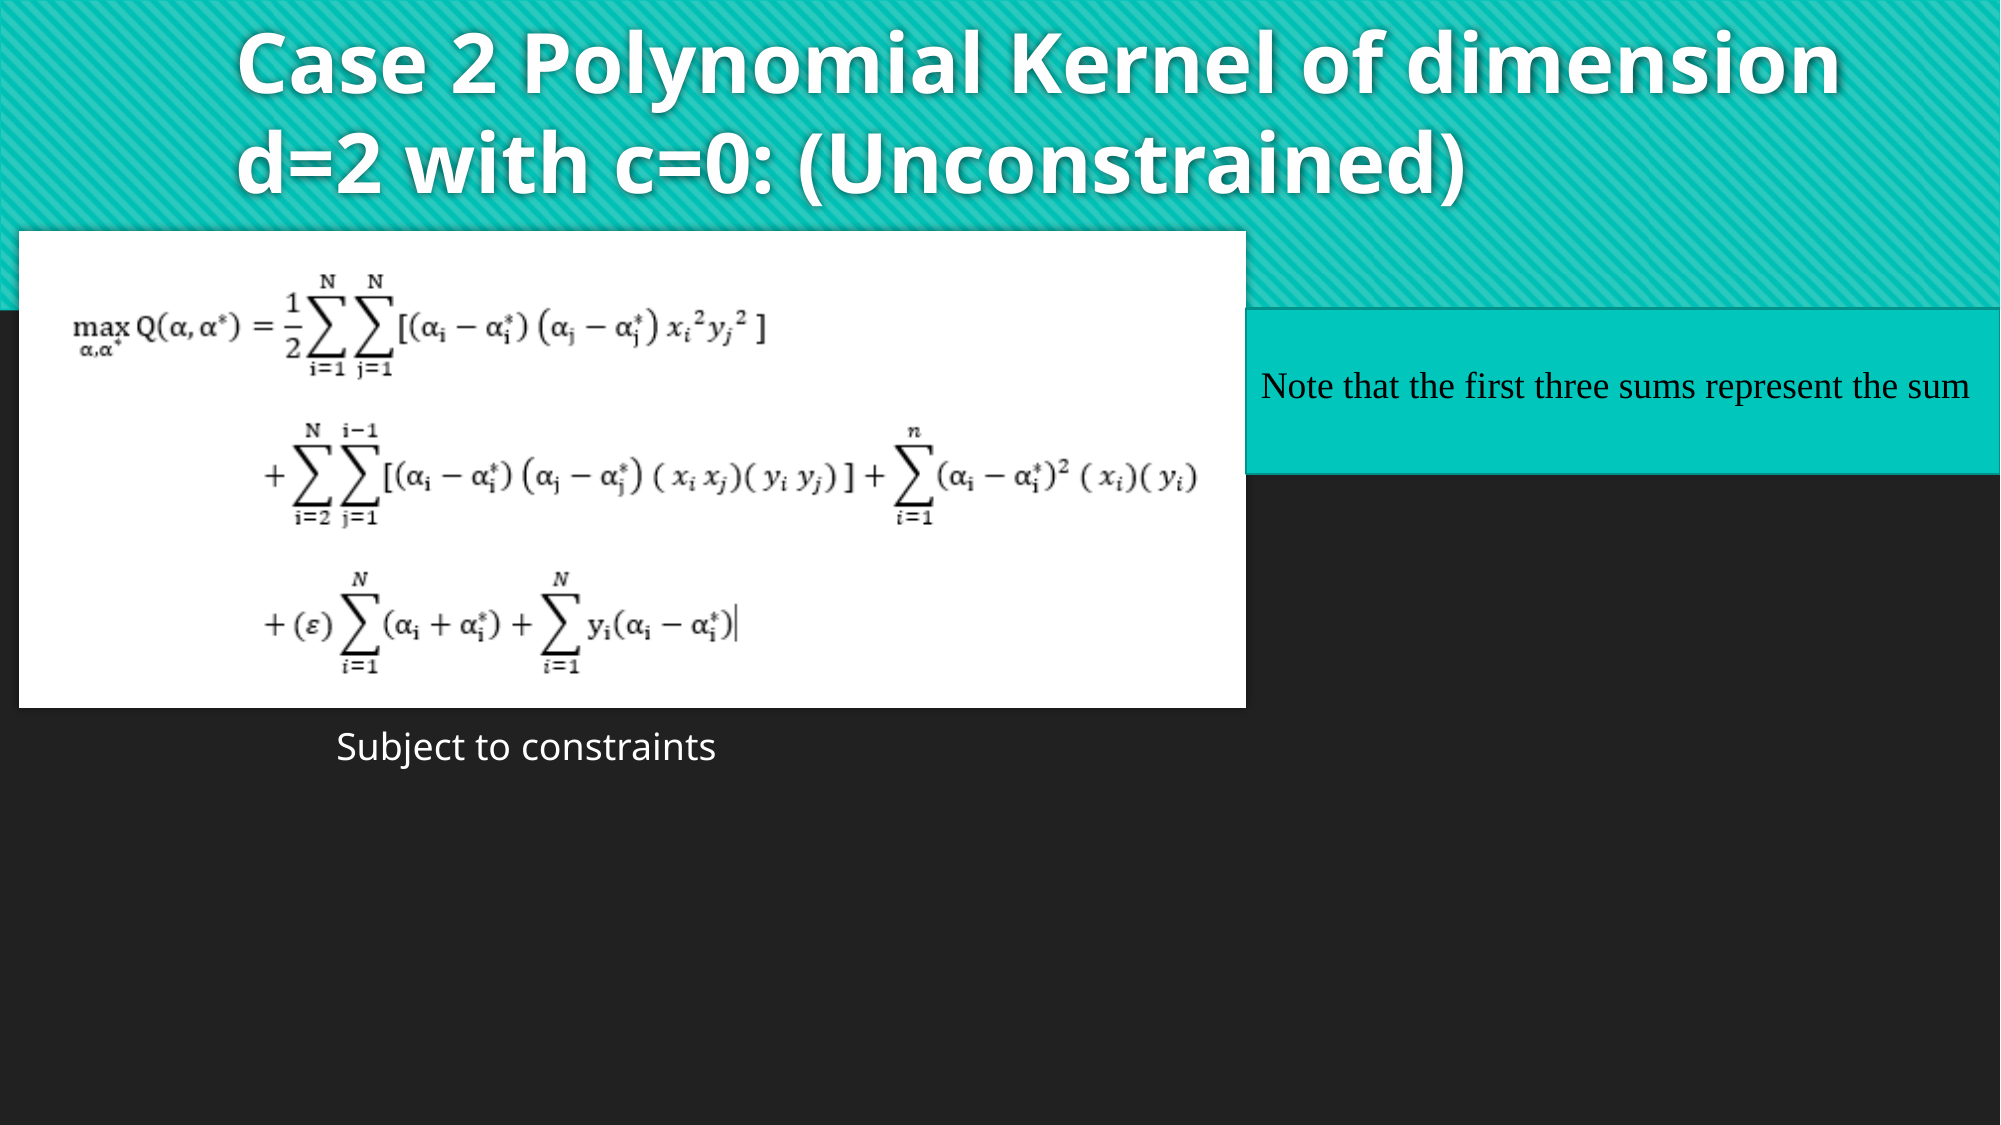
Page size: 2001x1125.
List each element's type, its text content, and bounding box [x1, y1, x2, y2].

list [18, 230, 1247, 708]
text_box Subject to constraints [321, 715, 1461, 776]
title Case 2 Polynomial Kernel of dimension d=2 with c=0: (Unconstrained) [220, 0, 1946, 218]
